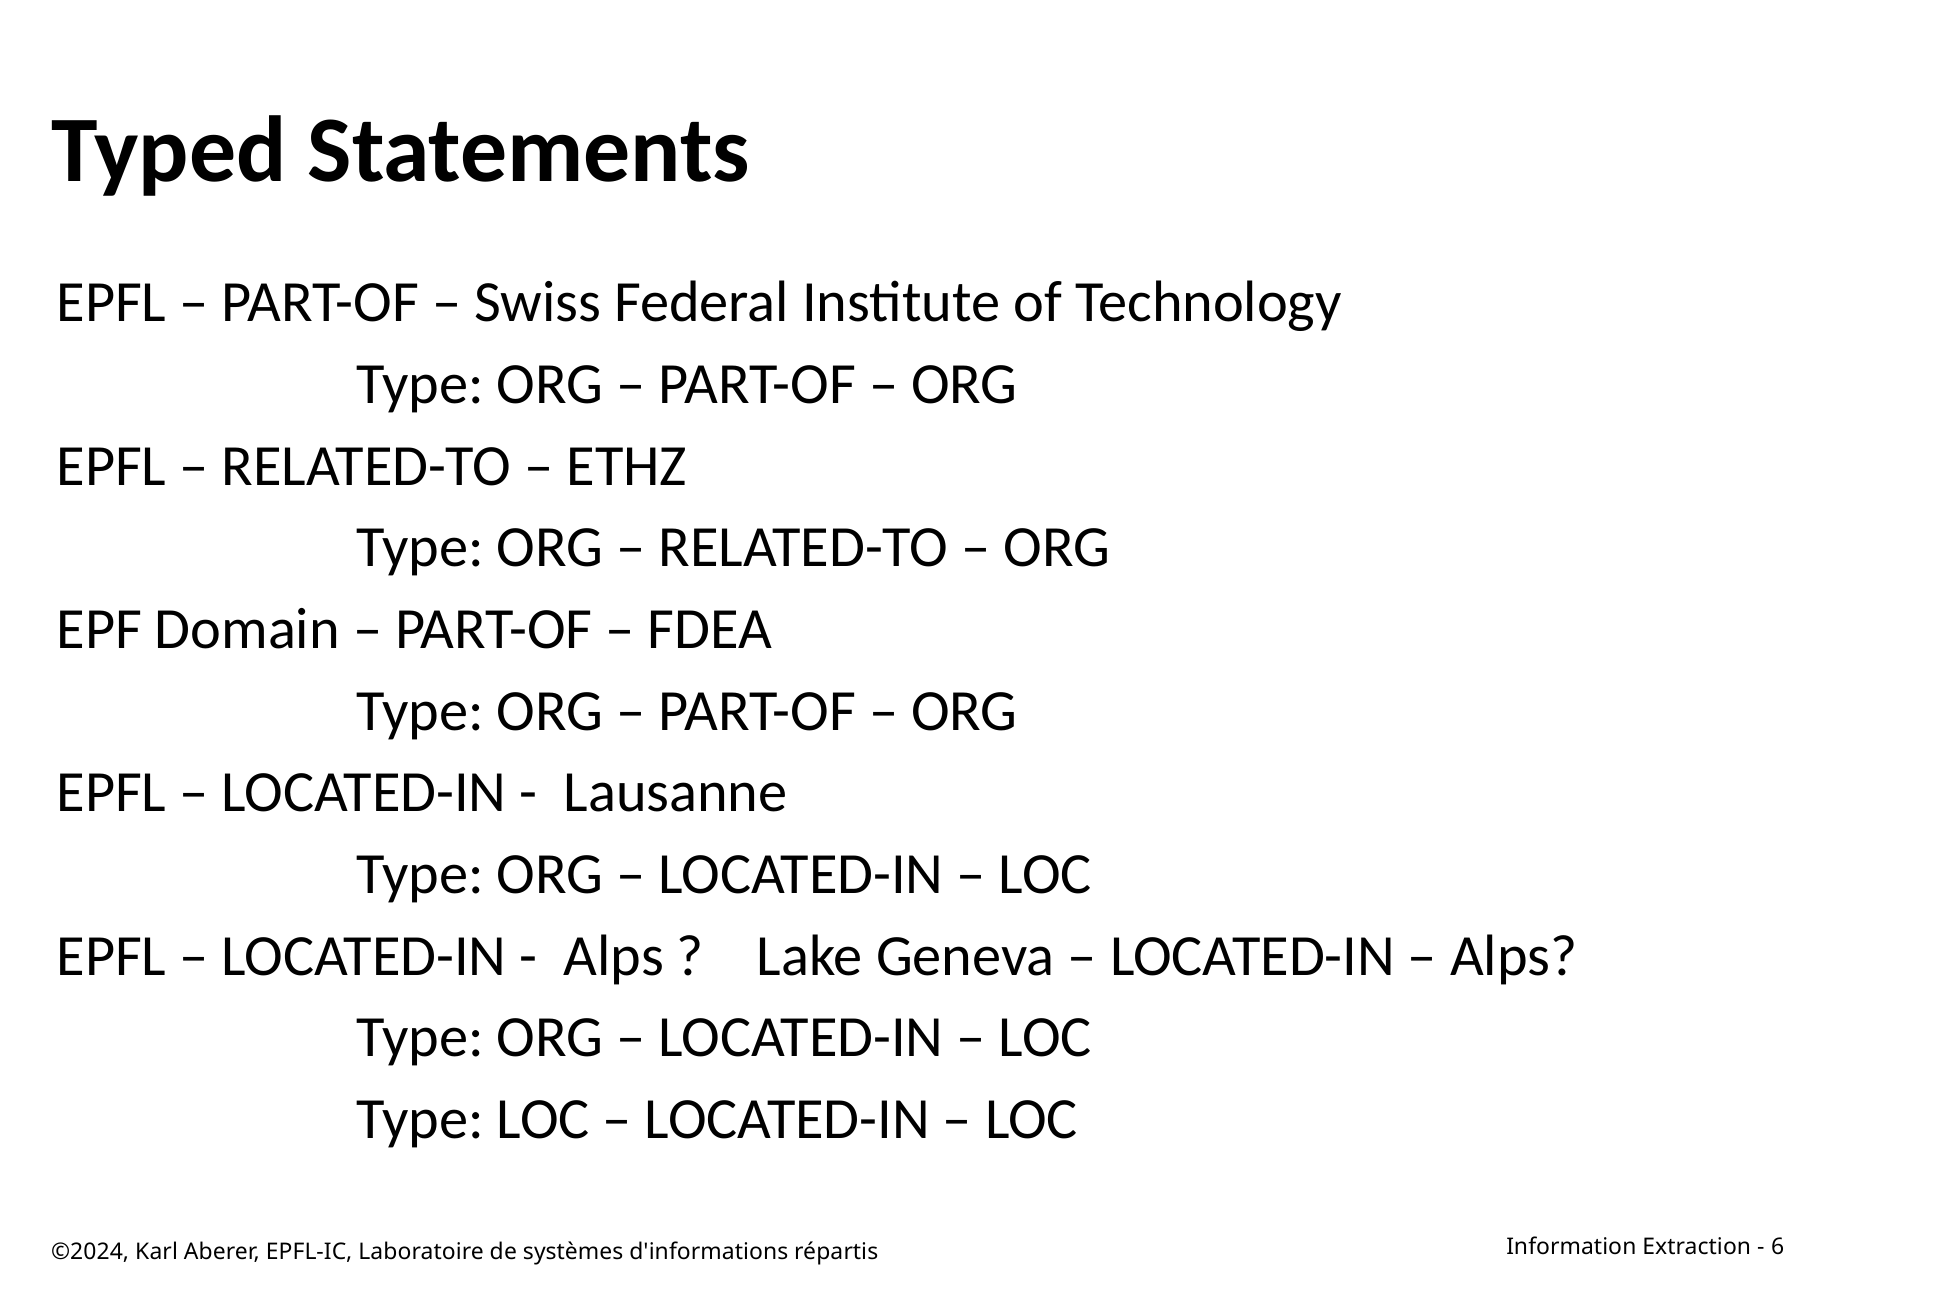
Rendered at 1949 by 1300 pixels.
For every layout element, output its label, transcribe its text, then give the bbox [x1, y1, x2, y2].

footer ©2024, Karl Aberer, EPFL-IC, Laboratoire de systèmes d'informations répartis [32, 1227, 1284, 1271]
list EPFL – PART-OF – Swiss Federal Institute of Technology Type: ORG – PART-OF – ORG EPFL – RELATED-TO – ETHZ Type: ORG – RELATED-TO – ORG EPF Domain – PART-OF – FDEA Type: ORG – PART-OF – ORG EPFL – LOCATED-IN - Lausanne Type: ORG – LOCATED-IN – LOC EPFL – LOCATED-IN - Alps ? Lake Geneva – LOCATED-IN – Alps? Type: ORG – LOCATED-IN – LOC Type: LOC – LOCATED-IN – LOC [37, 253, 1809, 1208]
title Typed Statements [32, 57, 1803, 232]
